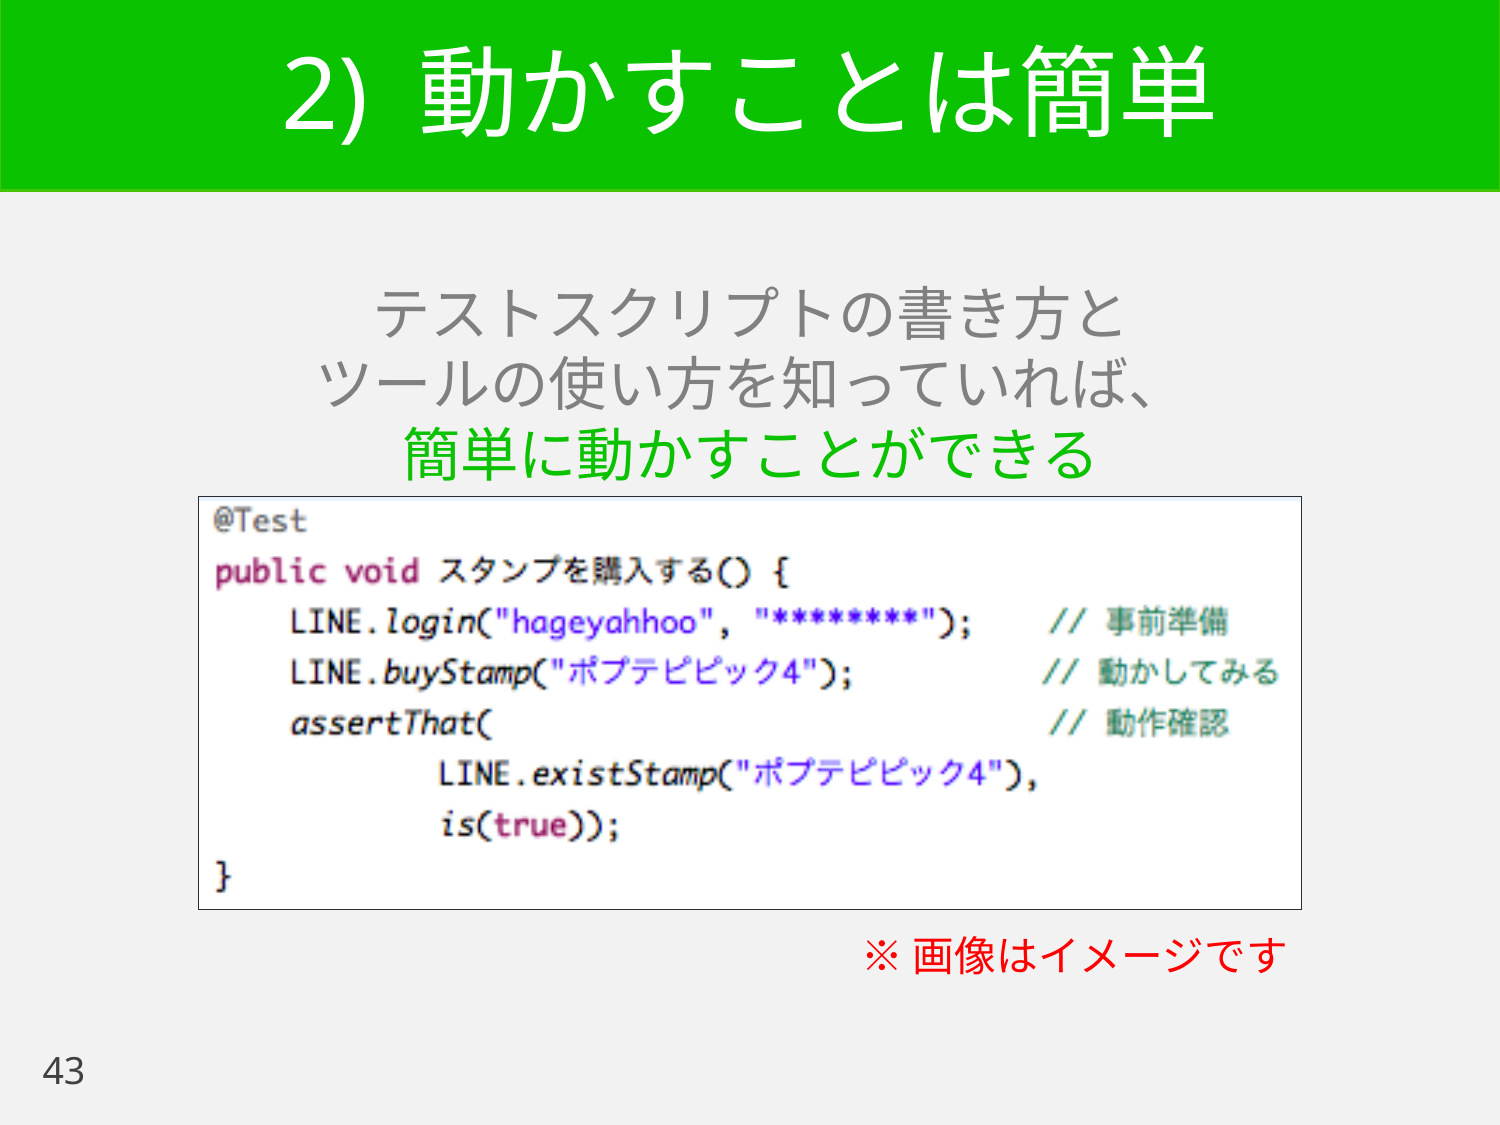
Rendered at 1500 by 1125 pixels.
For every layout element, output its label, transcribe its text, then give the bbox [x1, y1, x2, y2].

slide_number 43 [27, 1042, 146, 1102]
list テストスクリプトの書き方と ツールの使い方を知っていれば、 簡単に動かすことができる [103, 277, 1397, 1000]
title 2) 動かすことは簡単 [0, 53, 1500, 140]
picture [198, 496, 1302, 910]
text_box ※画像はイメージです [103, 909, 1303, 1000]
